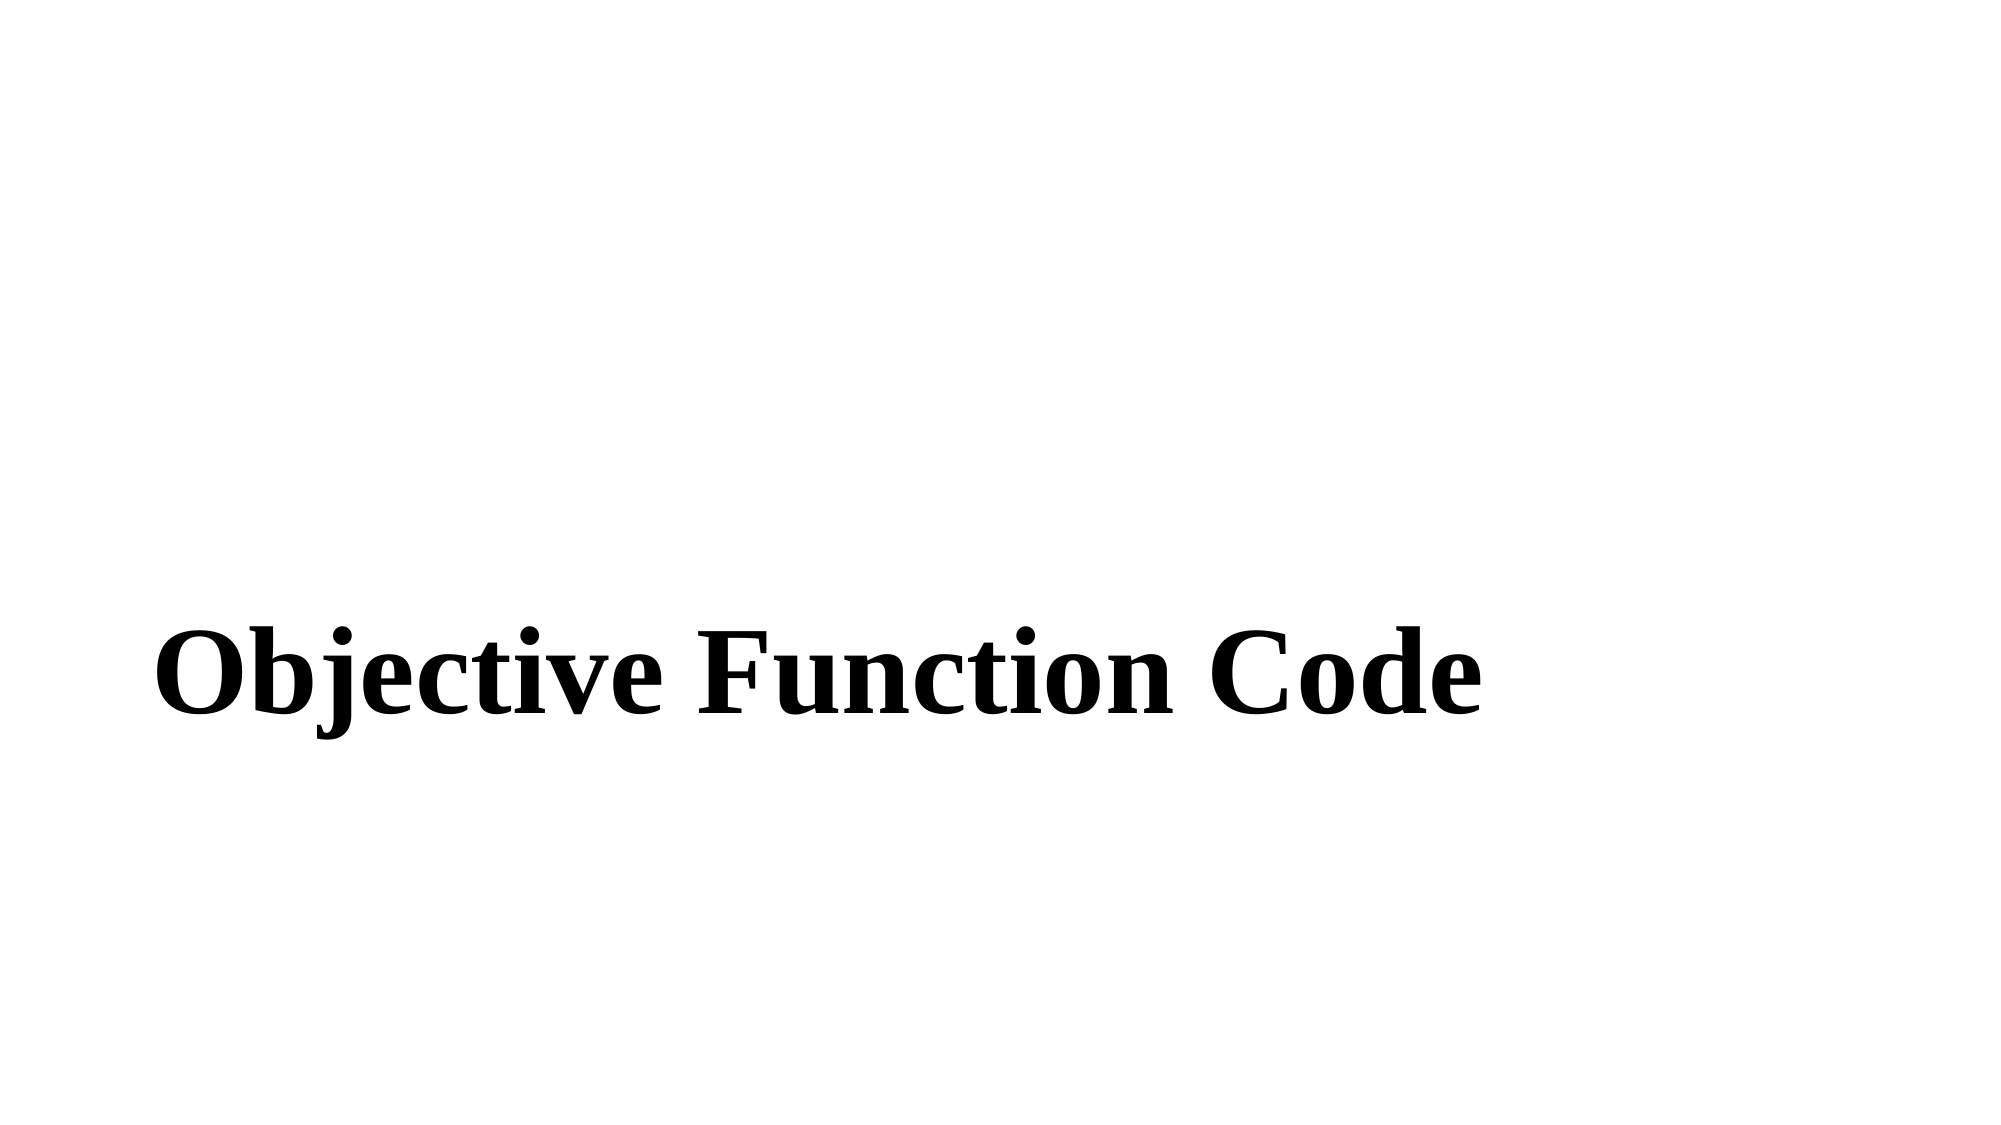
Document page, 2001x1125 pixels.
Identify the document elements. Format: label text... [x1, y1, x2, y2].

title Objective Function Code [136, 280, 1862, 749]
